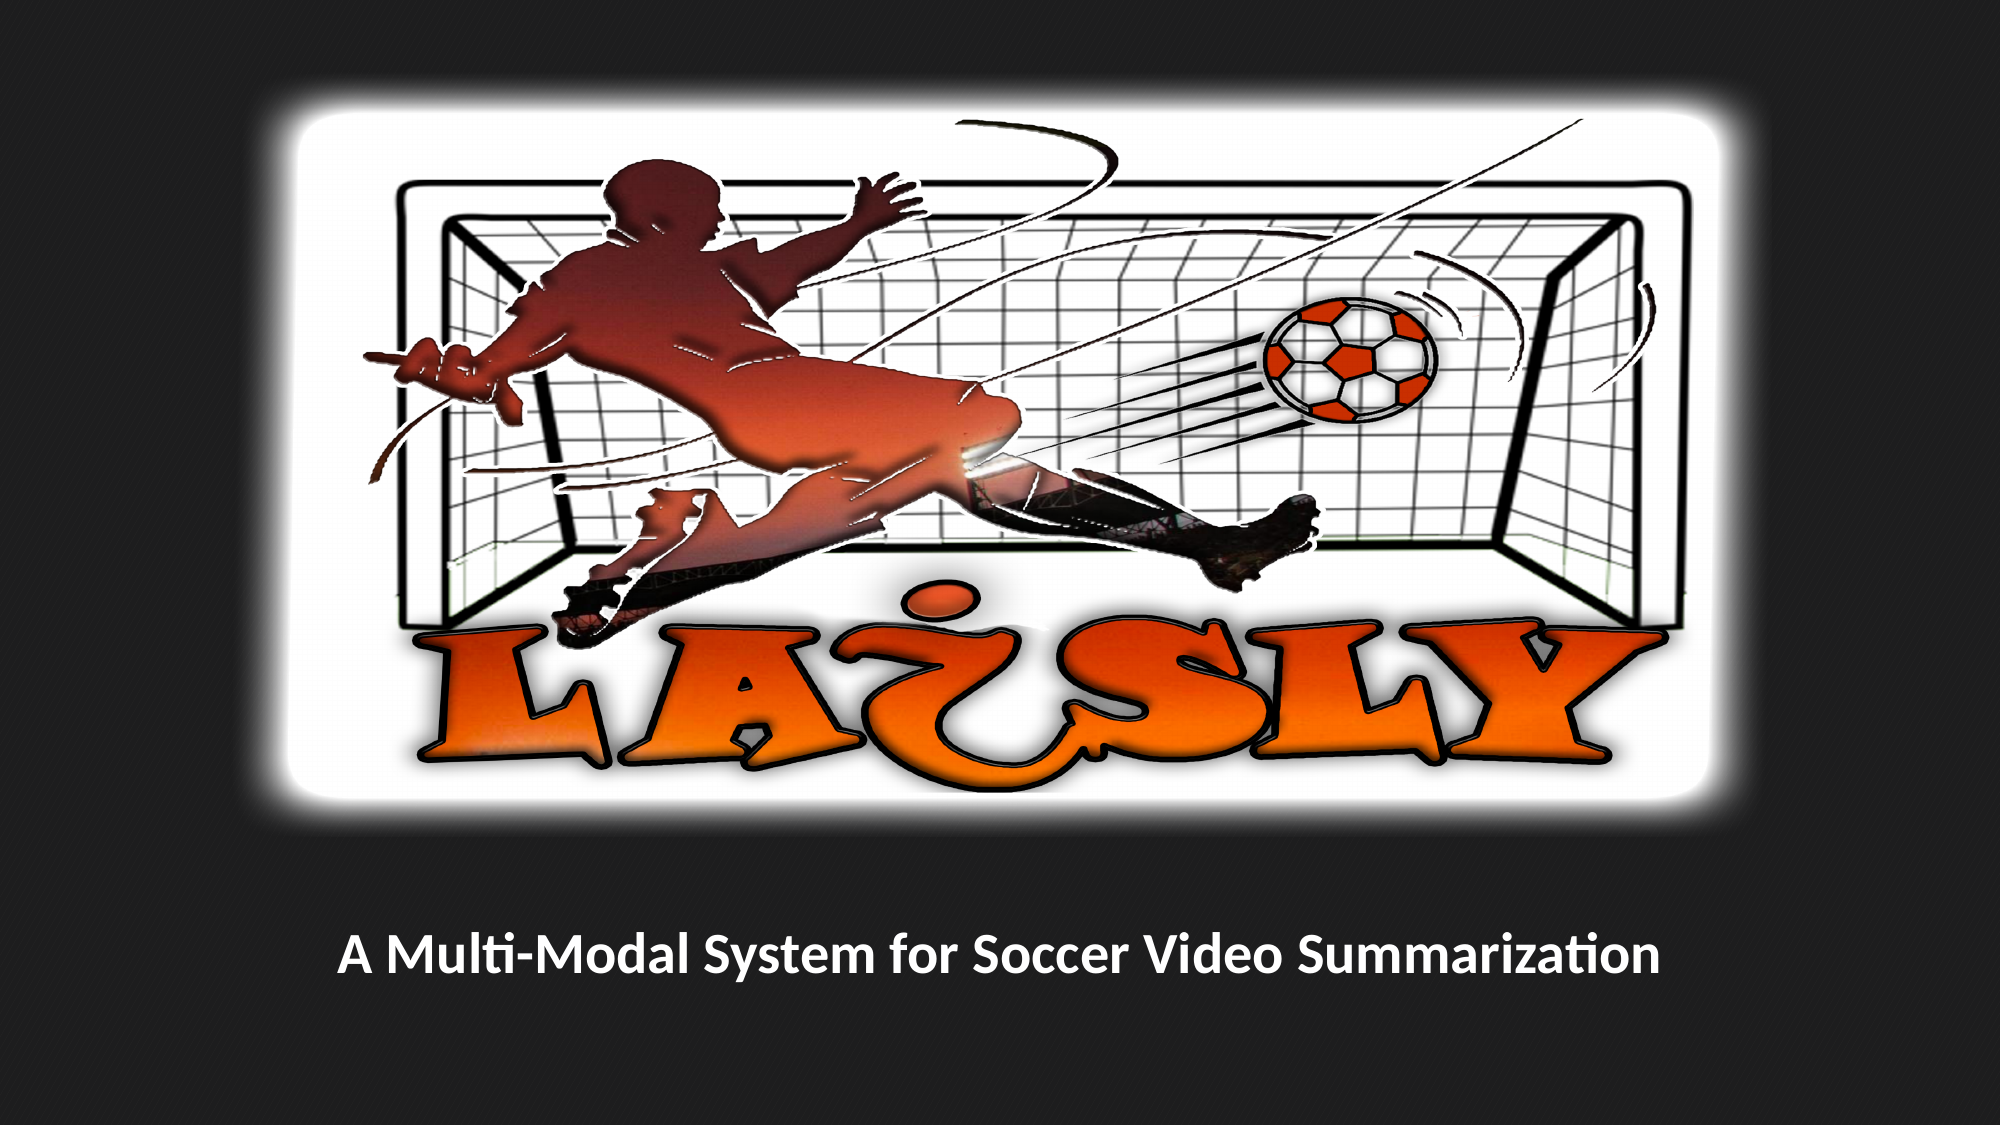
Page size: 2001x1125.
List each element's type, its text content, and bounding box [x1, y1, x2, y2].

text_box A Multi-Modal System for Soccer Video Summarization [322, 903, 1678, 994]
picture [228, 23, 1772, 837]
